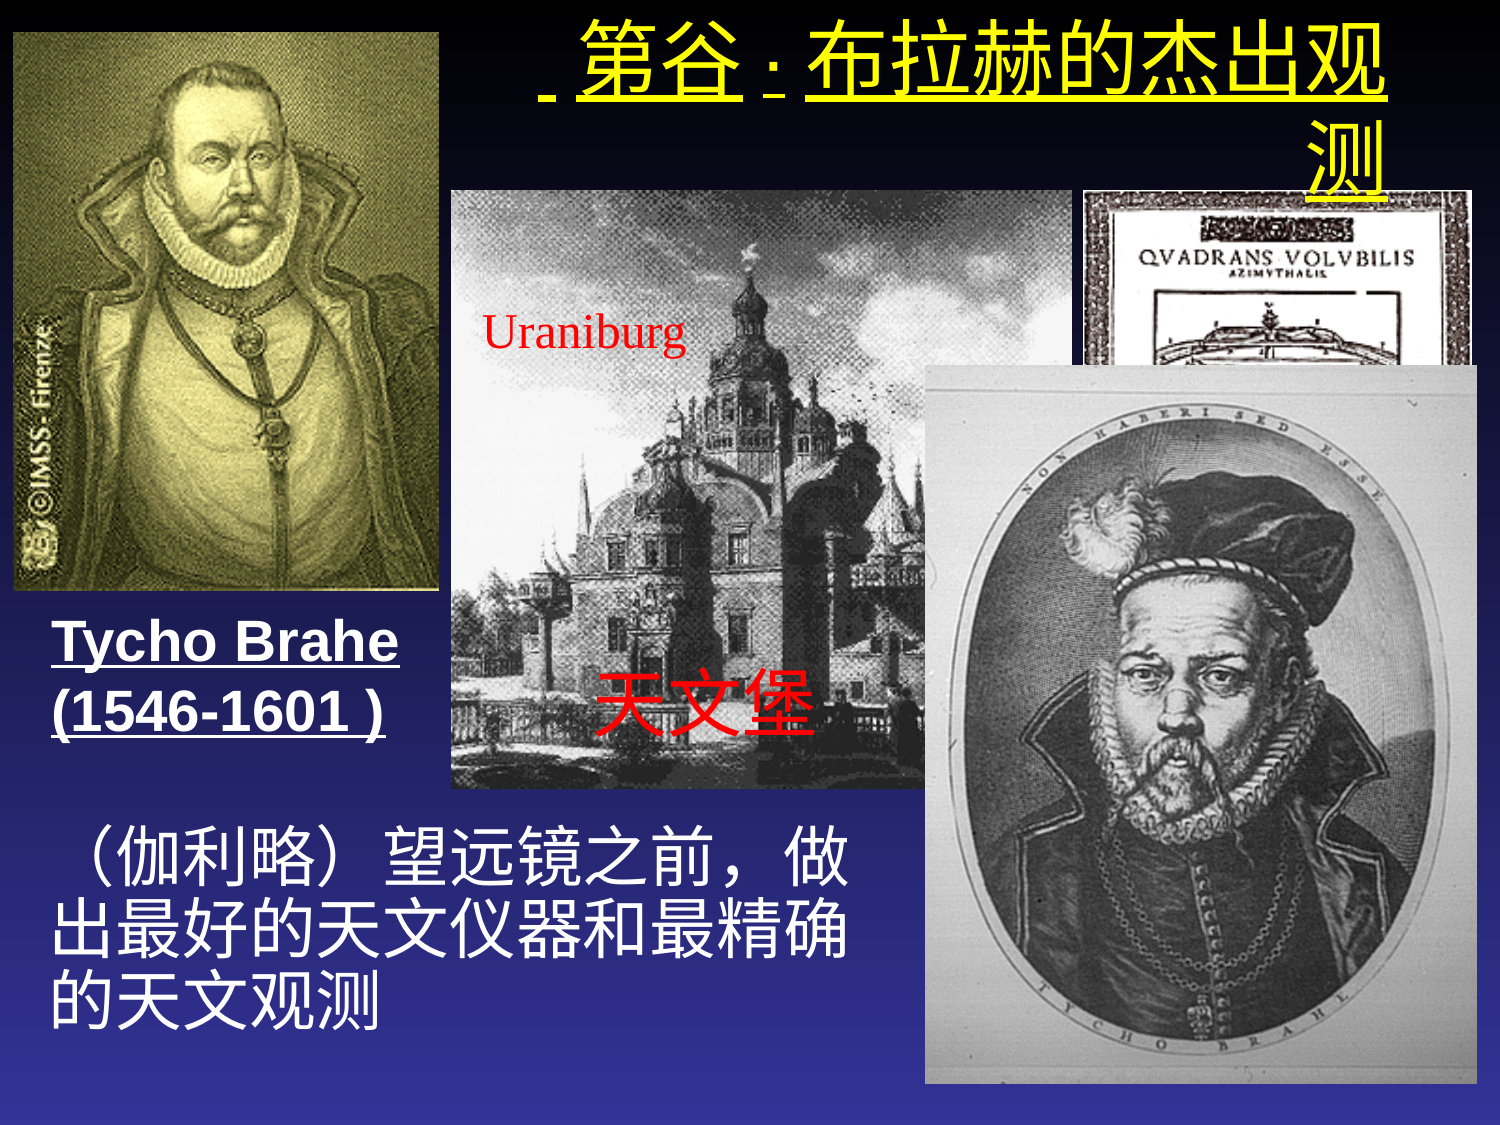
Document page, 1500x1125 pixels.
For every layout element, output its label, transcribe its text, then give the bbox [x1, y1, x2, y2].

title 第谷·布拉赫的杰出观测 [464, 43, 1404, 169]
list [13, 32, 439, 591]
text_box Tycho Brahe (1546-1601 ) [36, 595, 450, 751]
picture [450, 190, 1477, 1084]
text_box （伽利略）望远镜之前，做出最好的天文仪器和最精确的天文观测 [34, 816, 899, 1047]
